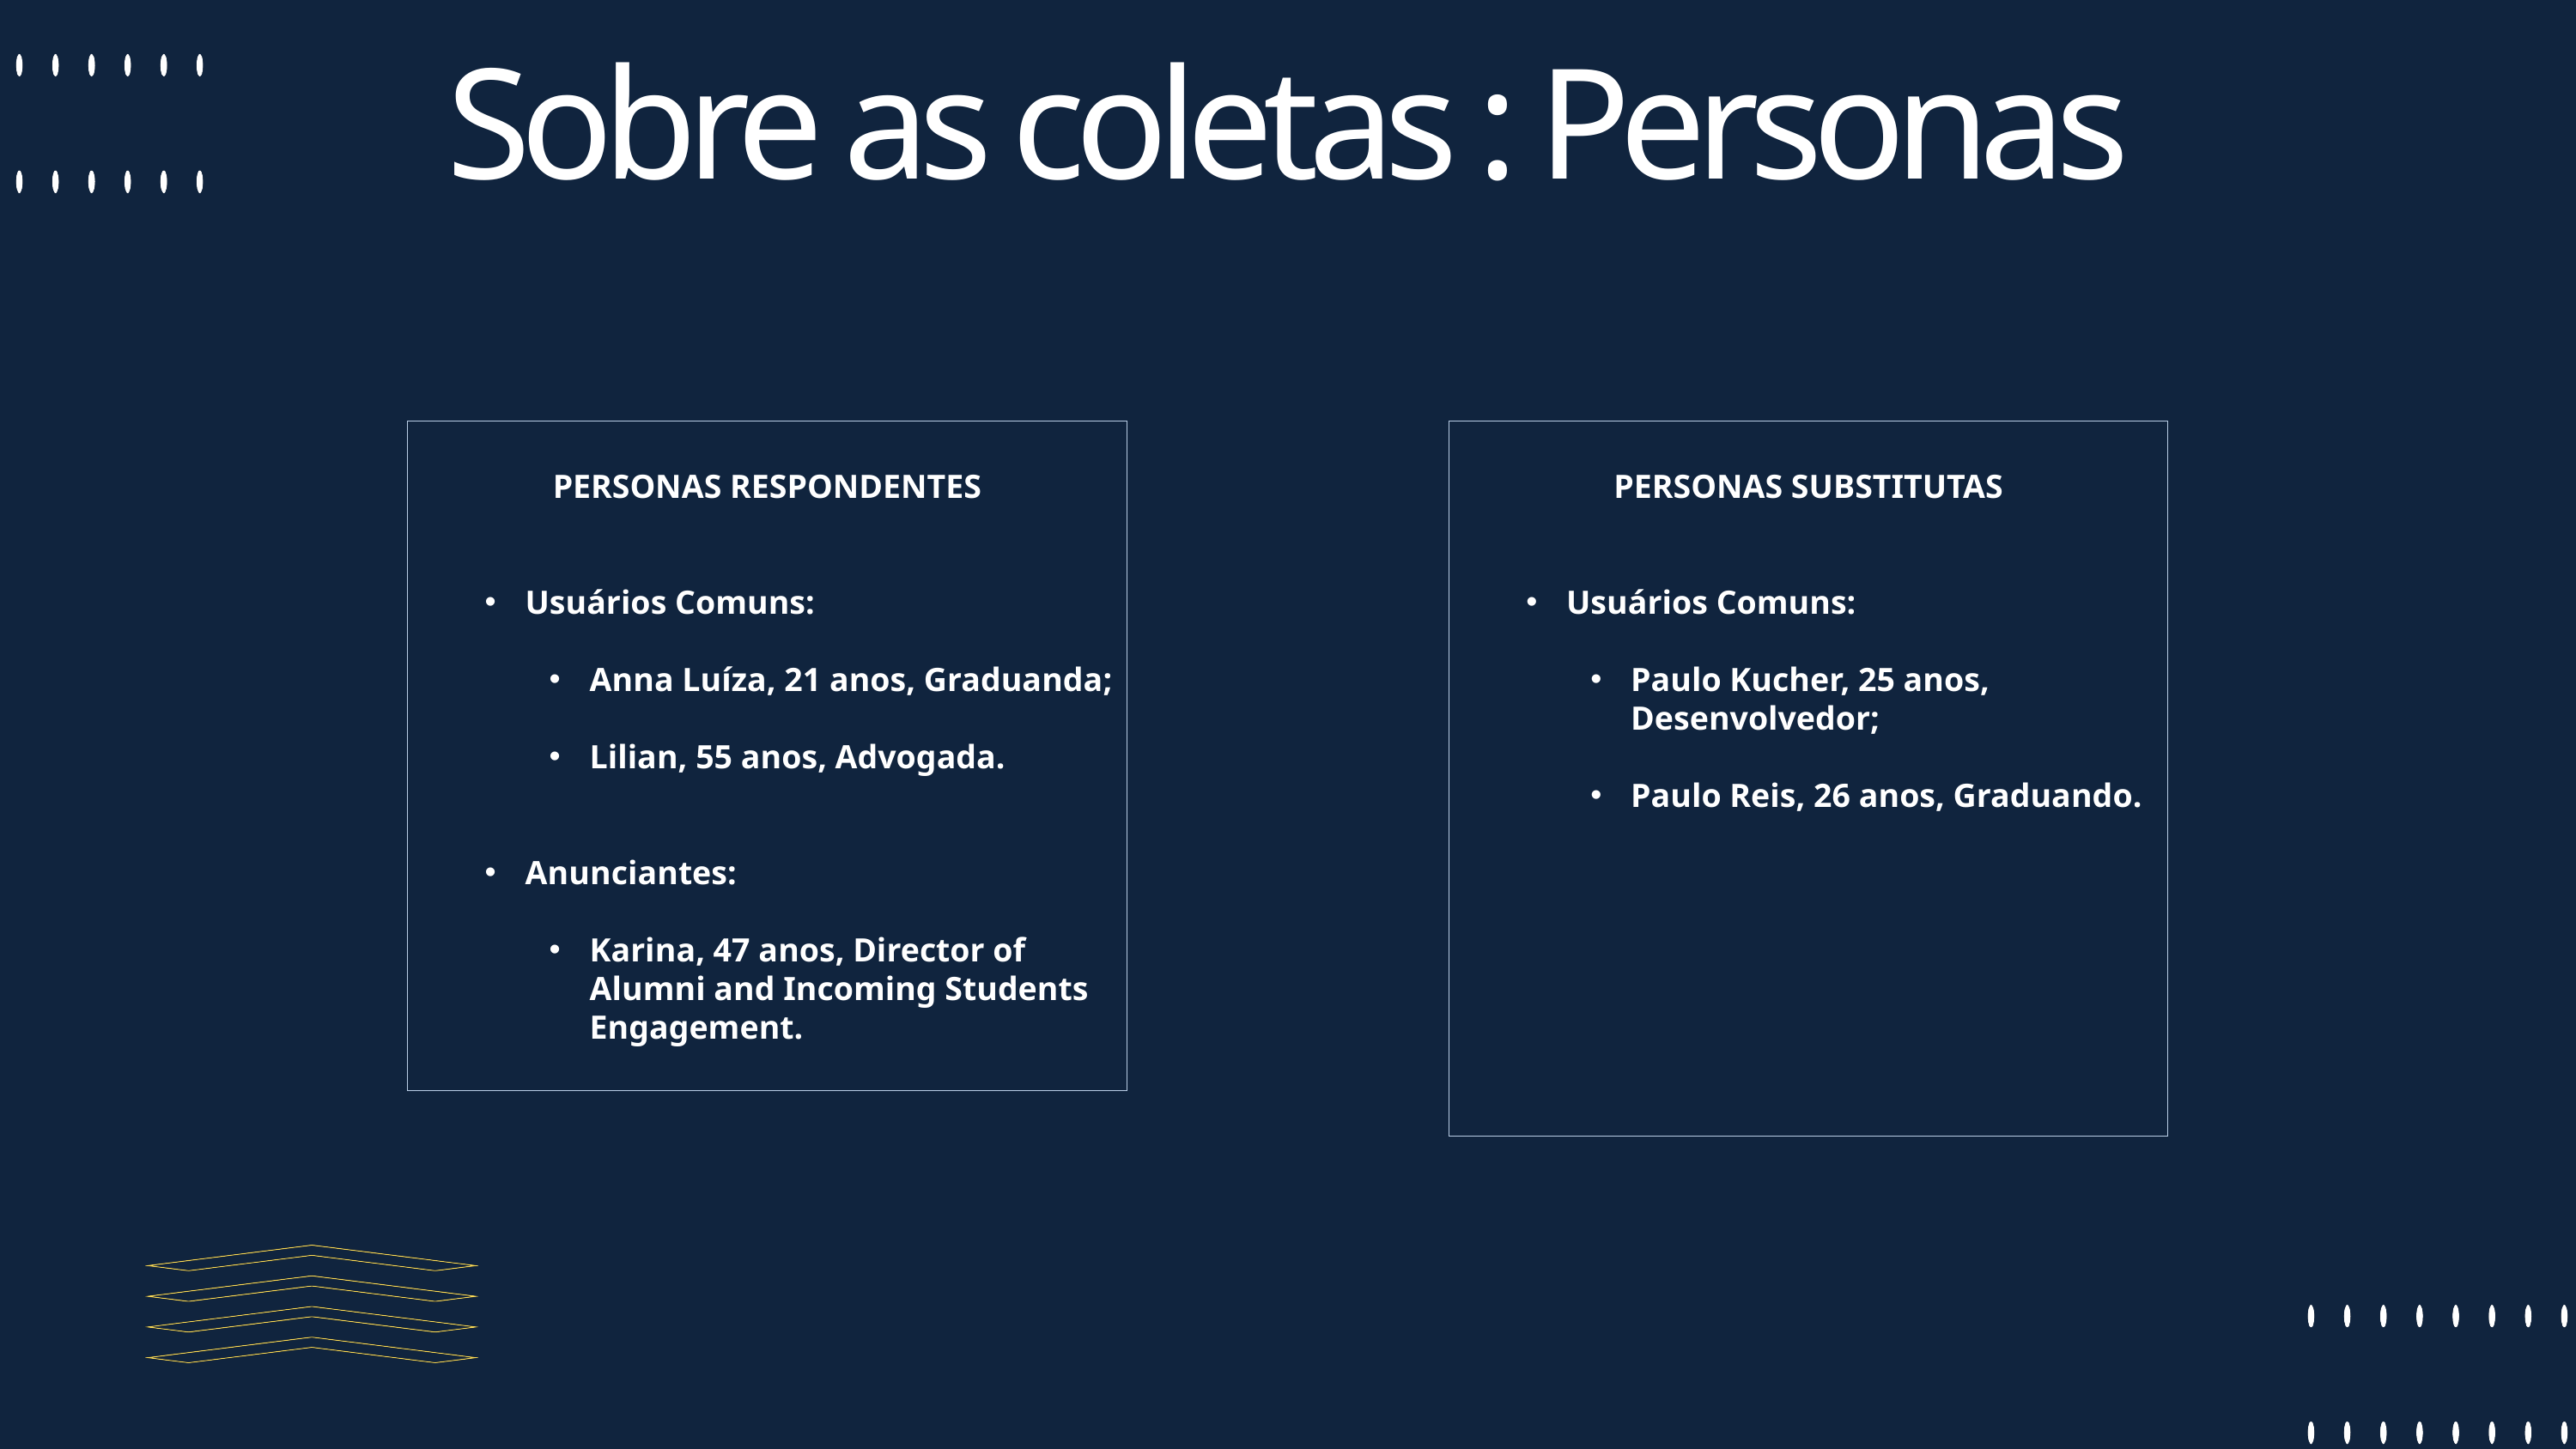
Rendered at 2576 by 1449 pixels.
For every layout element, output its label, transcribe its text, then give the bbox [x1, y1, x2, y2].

text_box [144, 1245, 479, 1363]
text_box PERSONAS SUBSTITUTAS Usuários Comuns: Paulo Kucher, 25 anos, Desenvolvedor; Paulo Reis, 26 anos, Graduando. [1449, 421, 2168, 1137]
text_box [0, 0, 204, 194]
text_box Sobre as coletas : Personas [0, 86, 2576, 210]
text_box [2307, 1303, 2576, 1449]
text_box PERSONAS RESPONDENTES Usuários Comuns: Anna Luíza, 21 anos, Graduanda; Lilian, 55 anos, Advogada. Anunciantes: Karina, 47 anos, Director of Alumni and Incoming Students Engagement. [407, 421, 1127, 1091]
